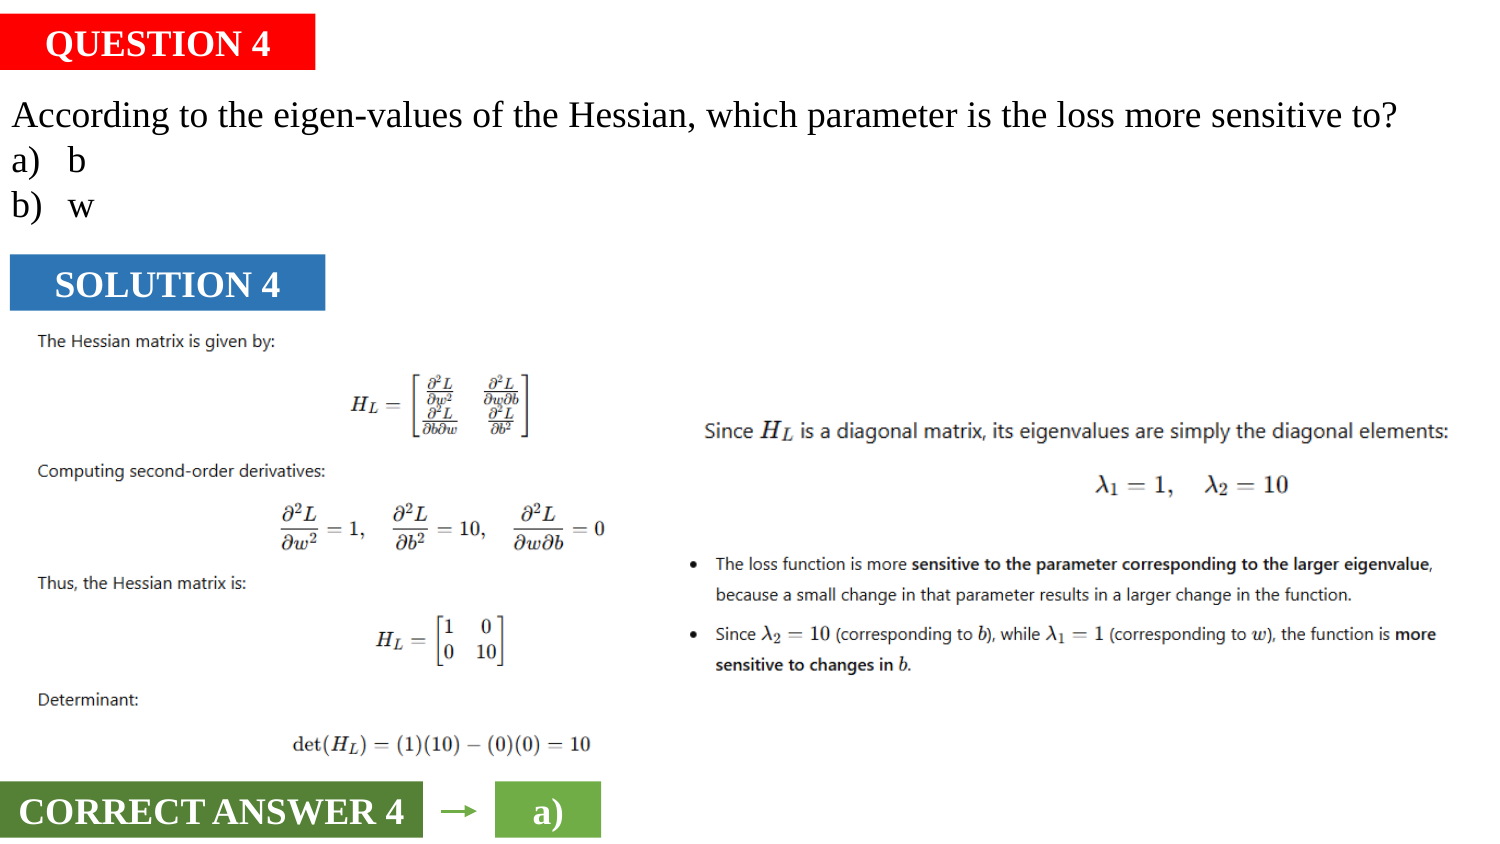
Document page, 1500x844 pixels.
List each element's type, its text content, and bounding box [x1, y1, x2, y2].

text_box CORRECT ANSWER 4 [0, 781, 423, 838]
text_box QUESTION 4 [0, 13, 316, 70]
text_box a) [495, 781, 602, 838]
text_box SOLUTION 4 [9, 254, 326, 311]
text_box According to the eigen-values of the Hessian, which parameter is the loss more sensitive to? b w [0, 84, 1493, 231]
picture [15, 324, 618, 765]
picture [676, 547, 1457, 686]
picture [684, 413, 1457, 523]
